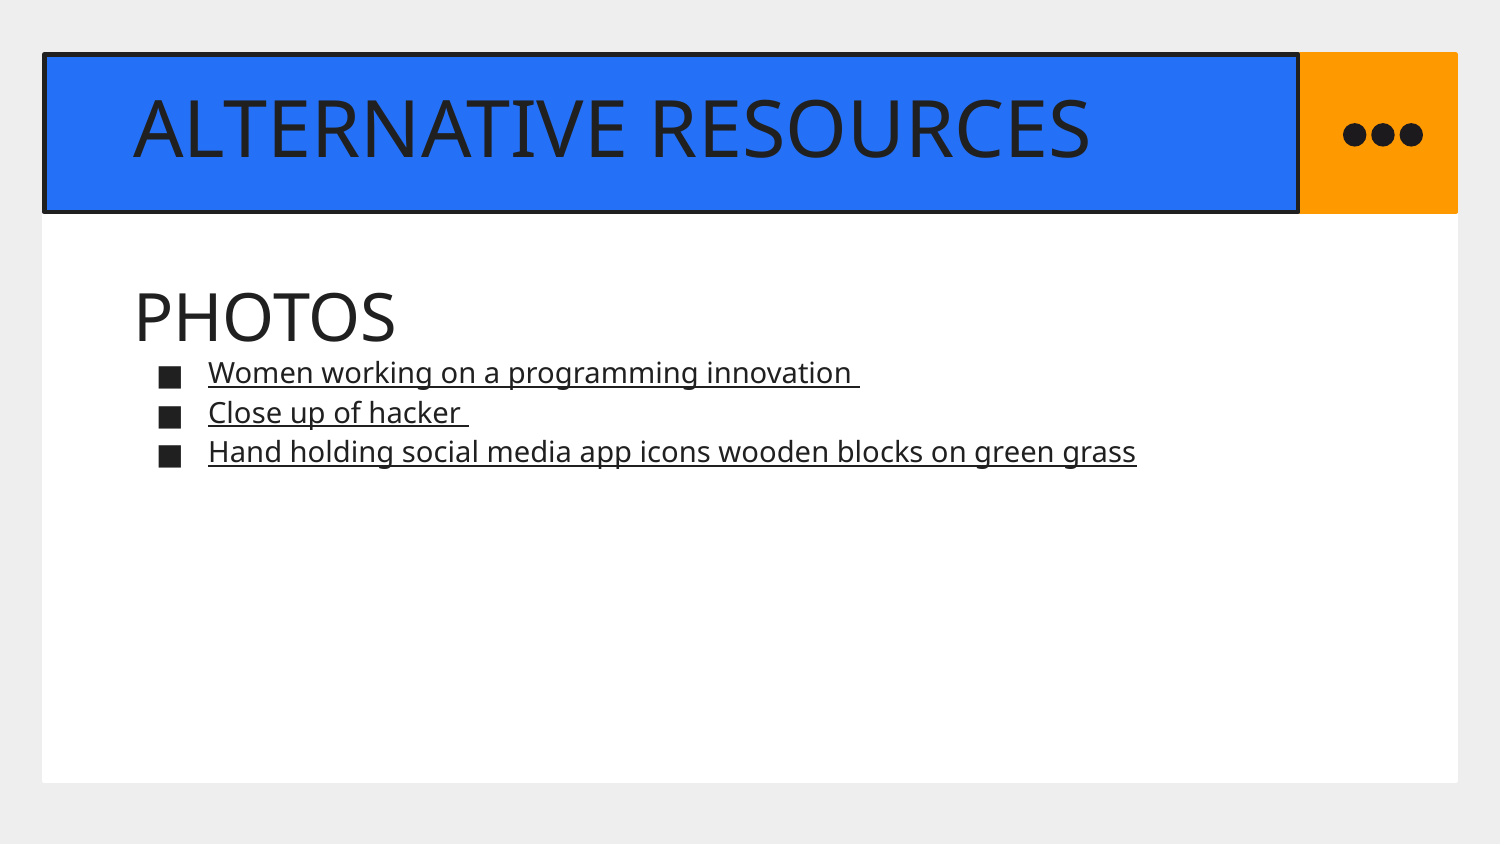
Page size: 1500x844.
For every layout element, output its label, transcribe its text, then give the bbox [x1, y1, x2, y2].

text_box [1342, 122, 1424, 147]
title ALTERNATIVE RESOURCES [118, 57, 1208, 212]
list PHOTOS Women working on a programming innovation Close up of hacker Hand holding social media app icons wooden blocks on green grass [118, 247, 1382, 756]
